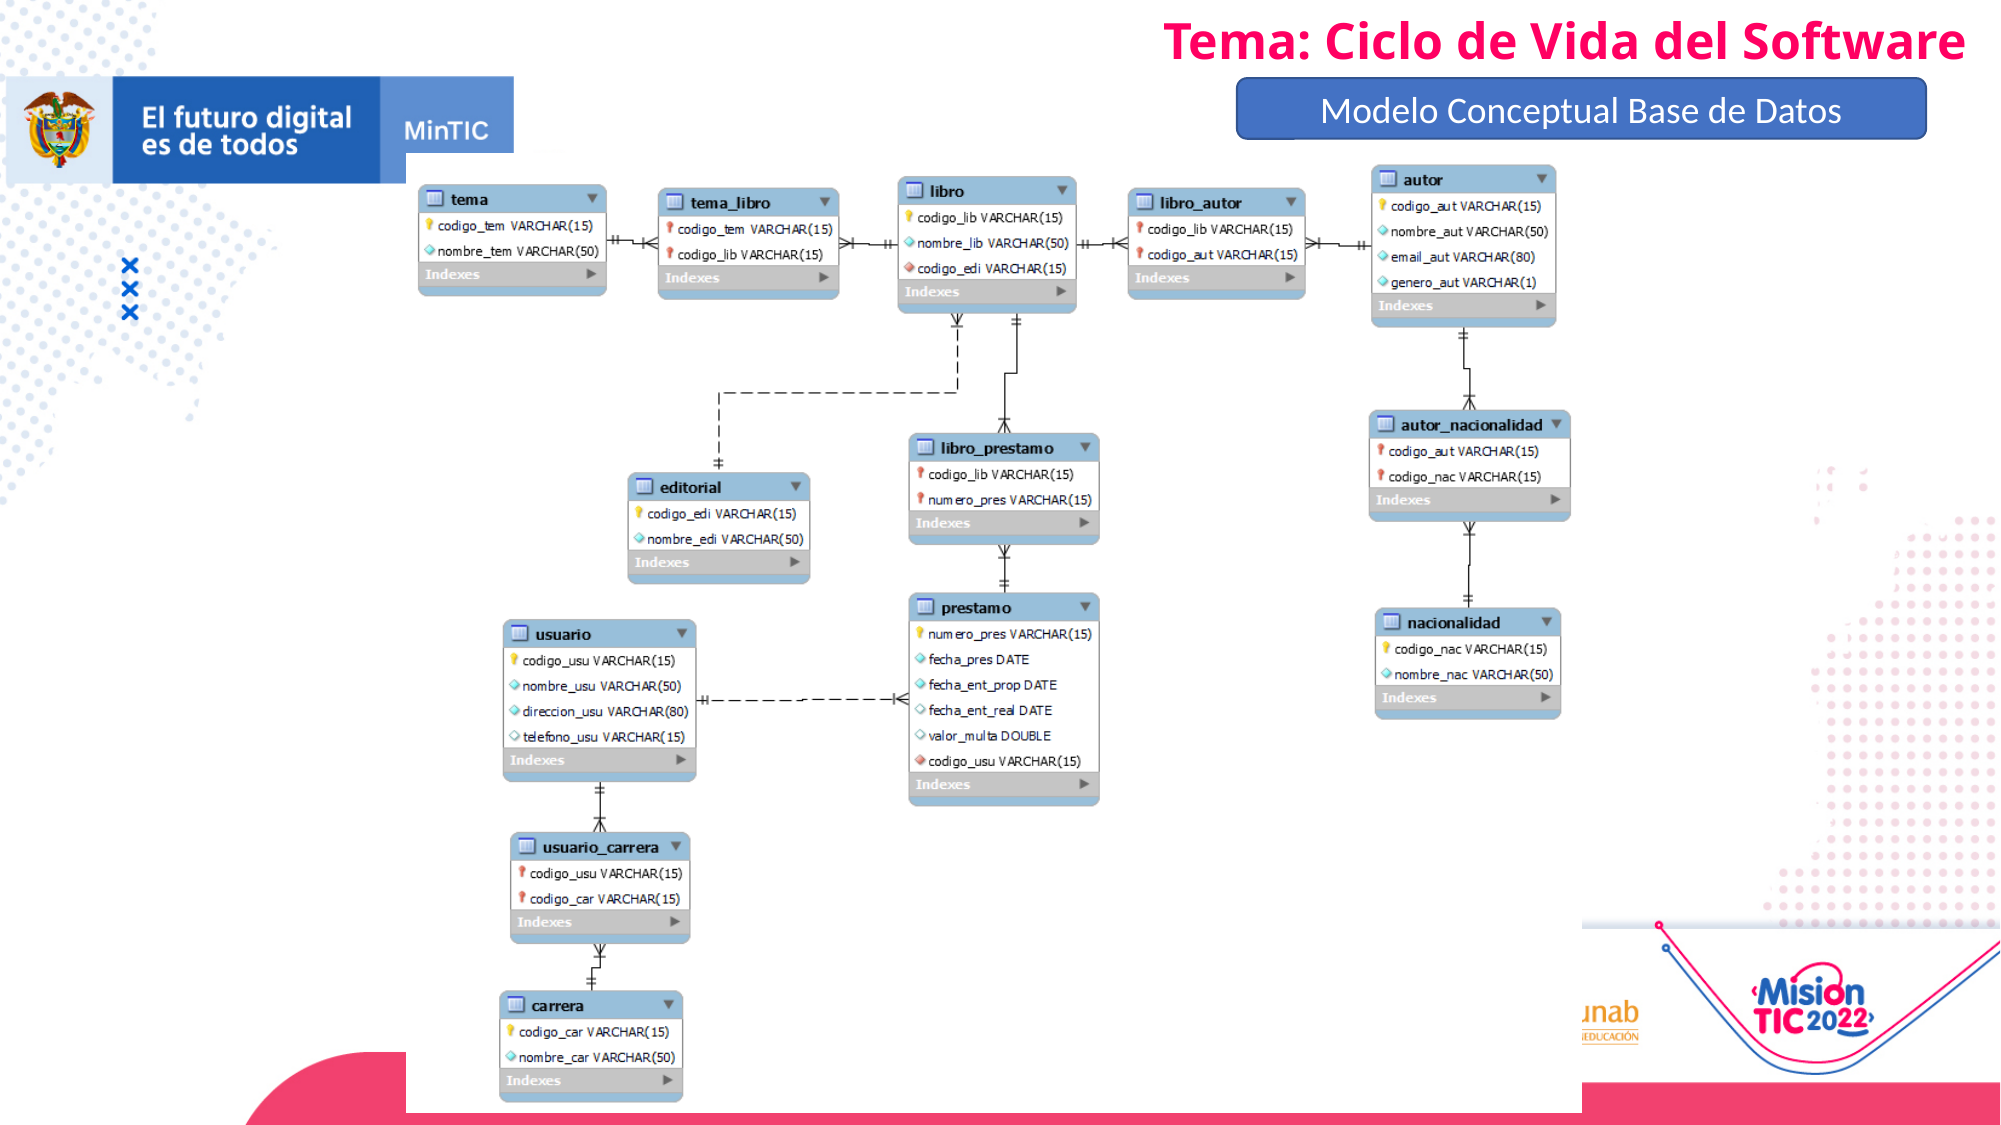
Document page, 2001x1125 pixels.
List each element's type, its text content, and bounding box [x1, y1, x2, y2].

text_box Tema: Ciclo de Vida del Software [1148, 2, 2000, 78]
text_box Modelo Conceptual Base de Datos [1235, 78, 1928, 140]
picture [0, 0, 2001, 1125]
